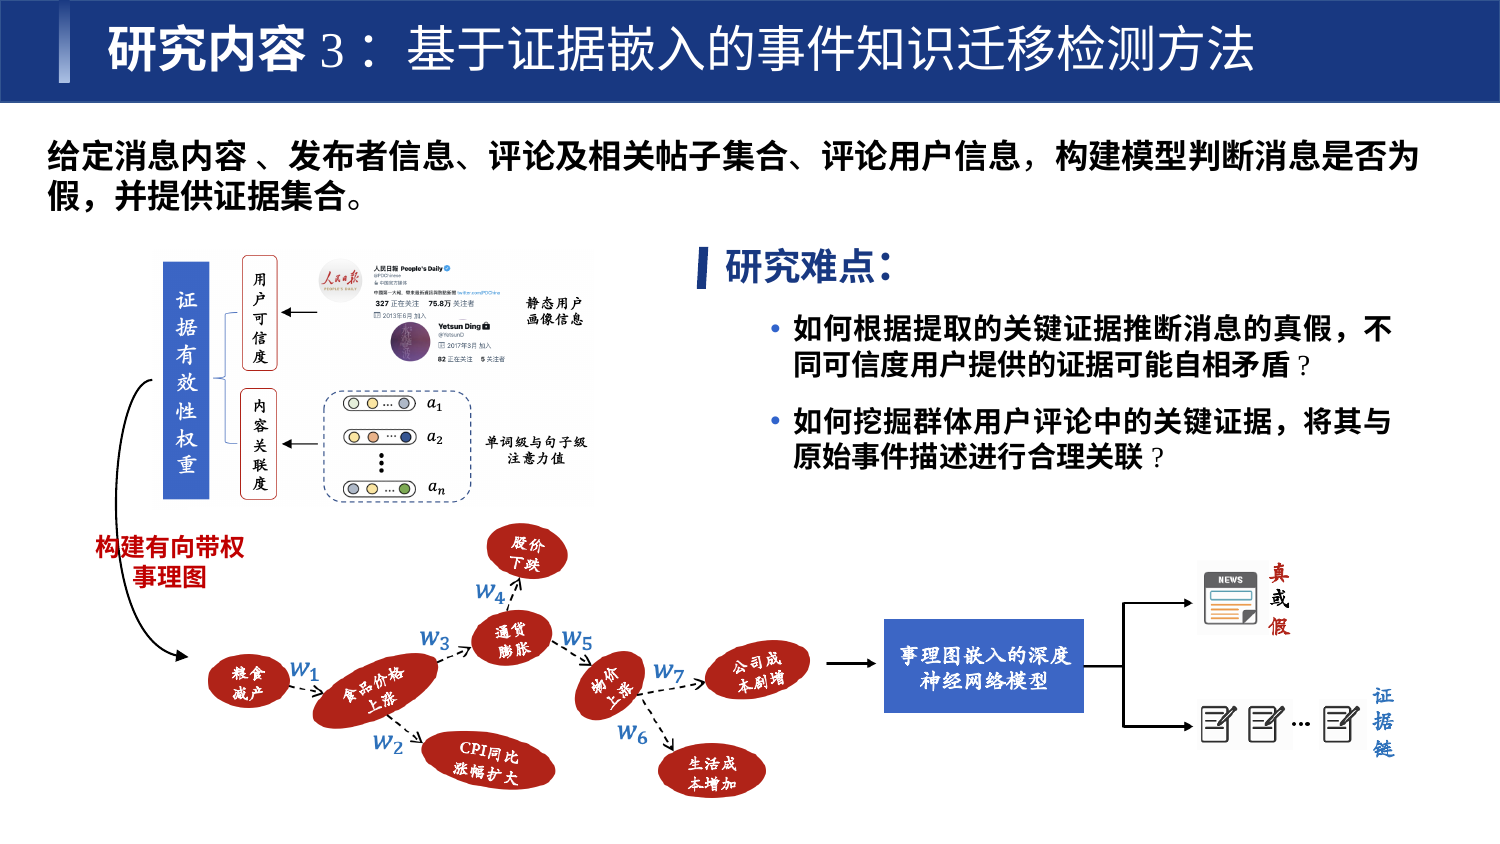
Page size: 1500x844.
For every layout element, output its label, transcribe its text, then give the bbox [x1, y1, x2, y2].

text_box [152, 379, 189, 658]
text_box 如何根据提取的关键证据推断消息的真假，不同可信度用户提供的证据可能自相矛盾? [755, 303, 1408, 389]
text_box 如何挖掘群体用户评论中的关键证据，将其与原始事件描述进行合理关联? [755, 395, 1408, 481]
picture [152, 249, 1408, 807]
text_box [697, 231, 1241, 298]
text_box 构建有向带权 事理图 [0, 524, 152, 599]
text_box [0, 0, 1500, 102]
